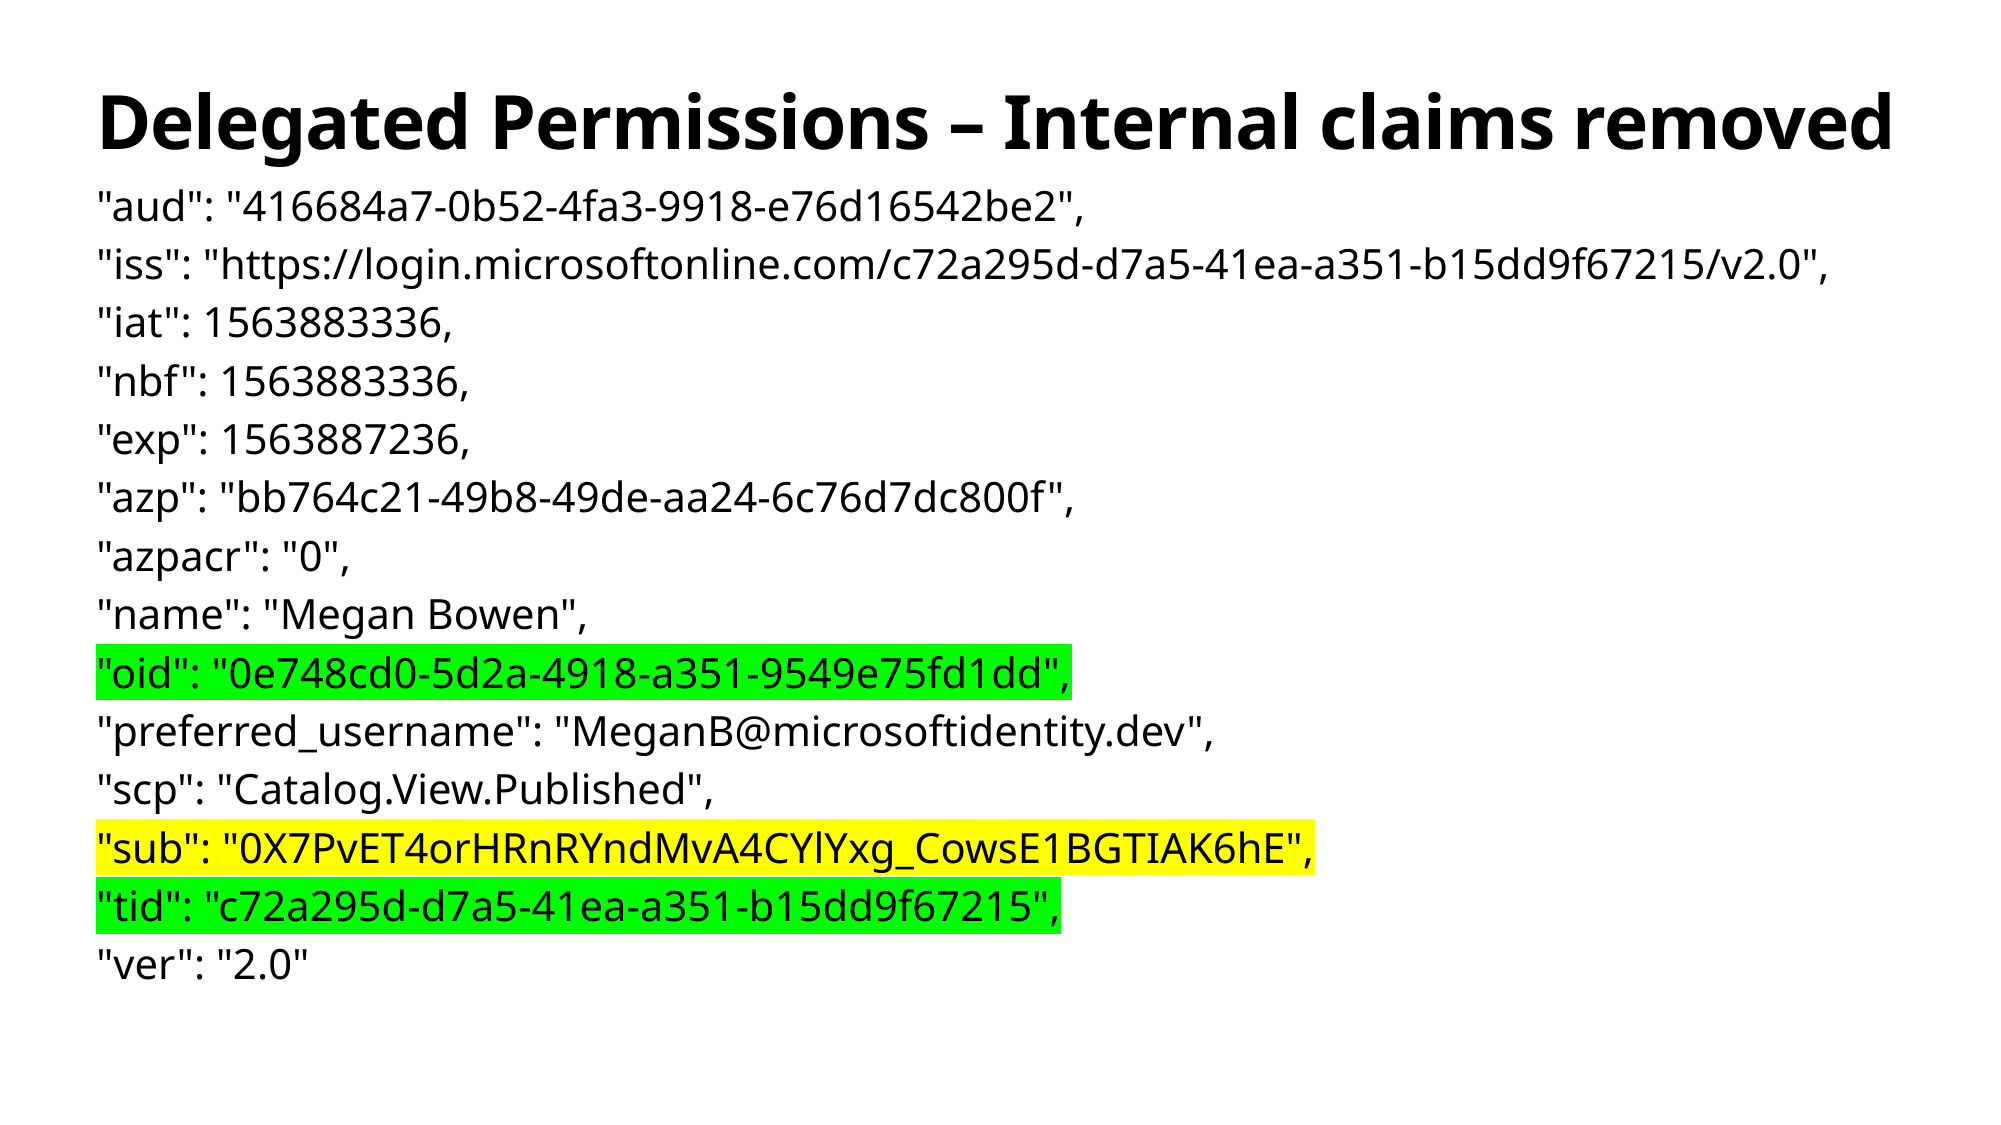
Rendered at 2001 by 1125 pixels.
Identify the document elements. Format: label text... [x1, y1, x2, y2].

list "aud": "416684a7-0b52-4fa3-9918-e76d16542be2", "iss": "https://login.microsoftonline.com/c72a295d-d7a5-41ea-a351-b15dd9f67215/v2.0", "iat": 1563883336, "nbf": 1563883336, "exp": 1563887236, "azp": "bb764c21-49b8-49de-aa24-6c76d7dc800f", "azpacr": "0", "name": "Megan Bowen", "oid": "0e748cd0-5d2a-4918-a351-9549e75fd1dd", "preferred_username": "MeganB@microsoftidentity.dev", "scp": "Catalog.View.Published", "sub": "0X7PvET4orHRnRYndMvA4CYlYxg_CowsE1BGTIAK6hE", "tid": "c72a295d-d7a5-41ea-a351-b15dd9f67215", "ver": "2.0" [96, 179, 1904, 1018]
title Delegated Permissions – Internal claims removed [96, 75, 1904, 166]
